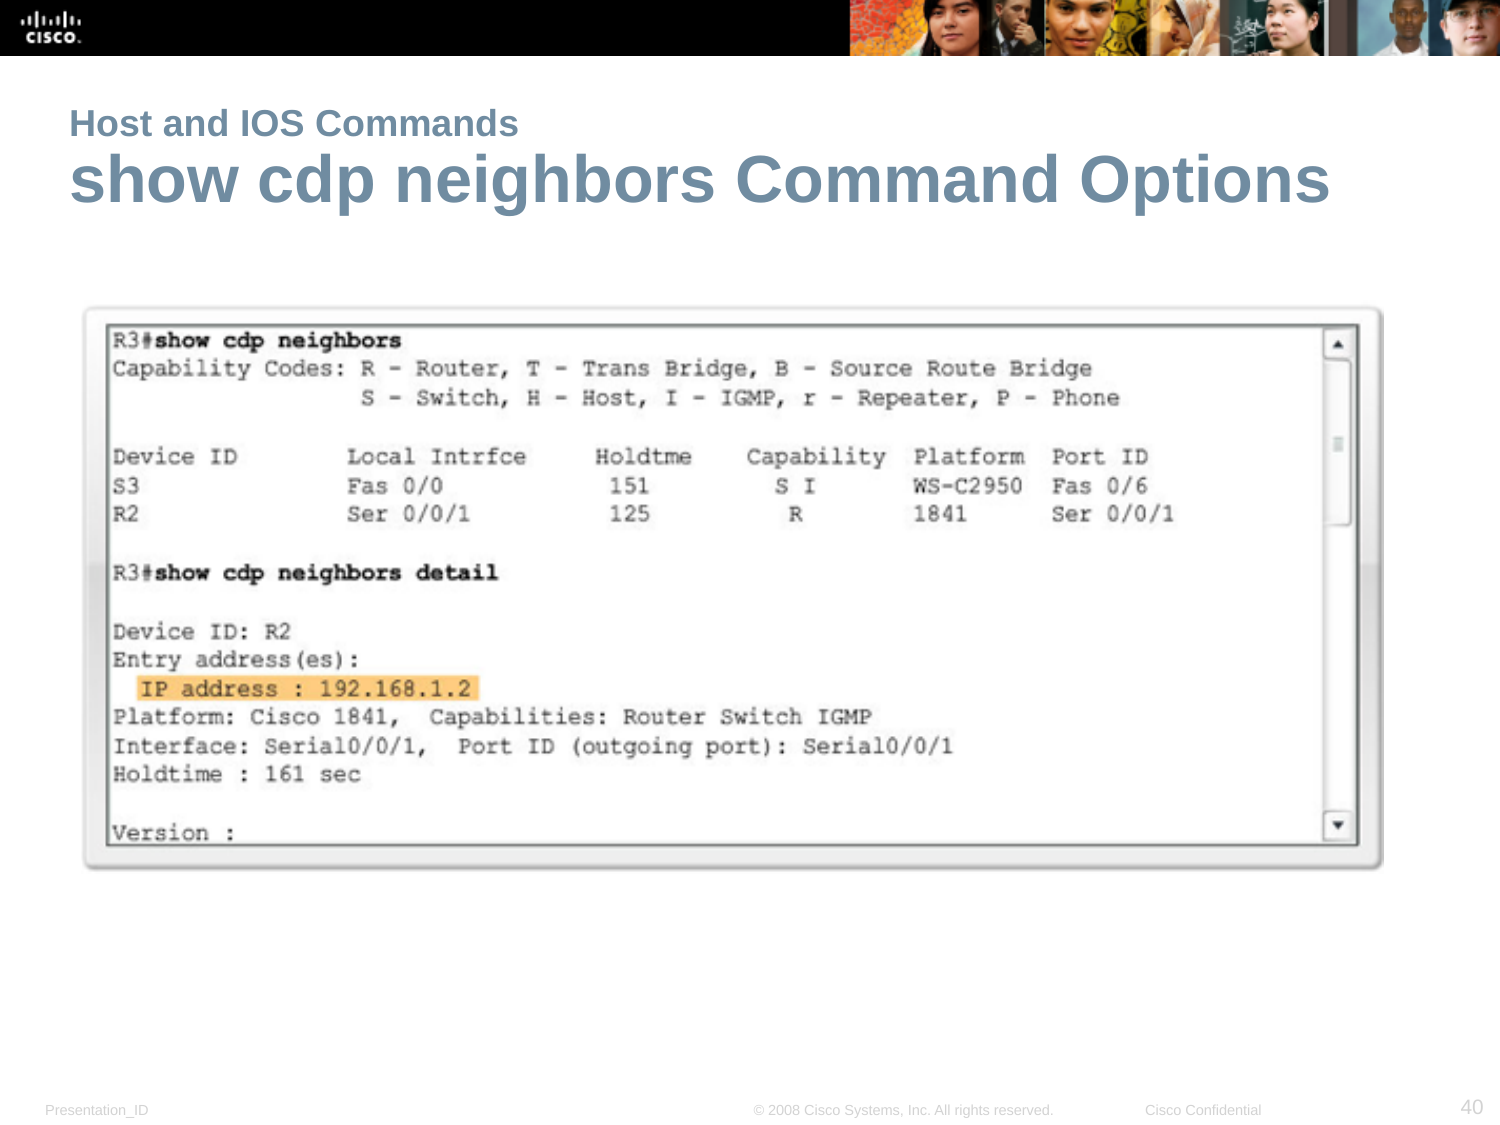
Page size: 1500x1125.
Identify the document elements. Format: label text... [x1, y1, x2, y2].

picture [81, 299, 1384, 874]
title Host and IOS Commands show cdp neighbors Command Options [55, 80, 1444, 224]
picture [0, 0, 1500, 56]
